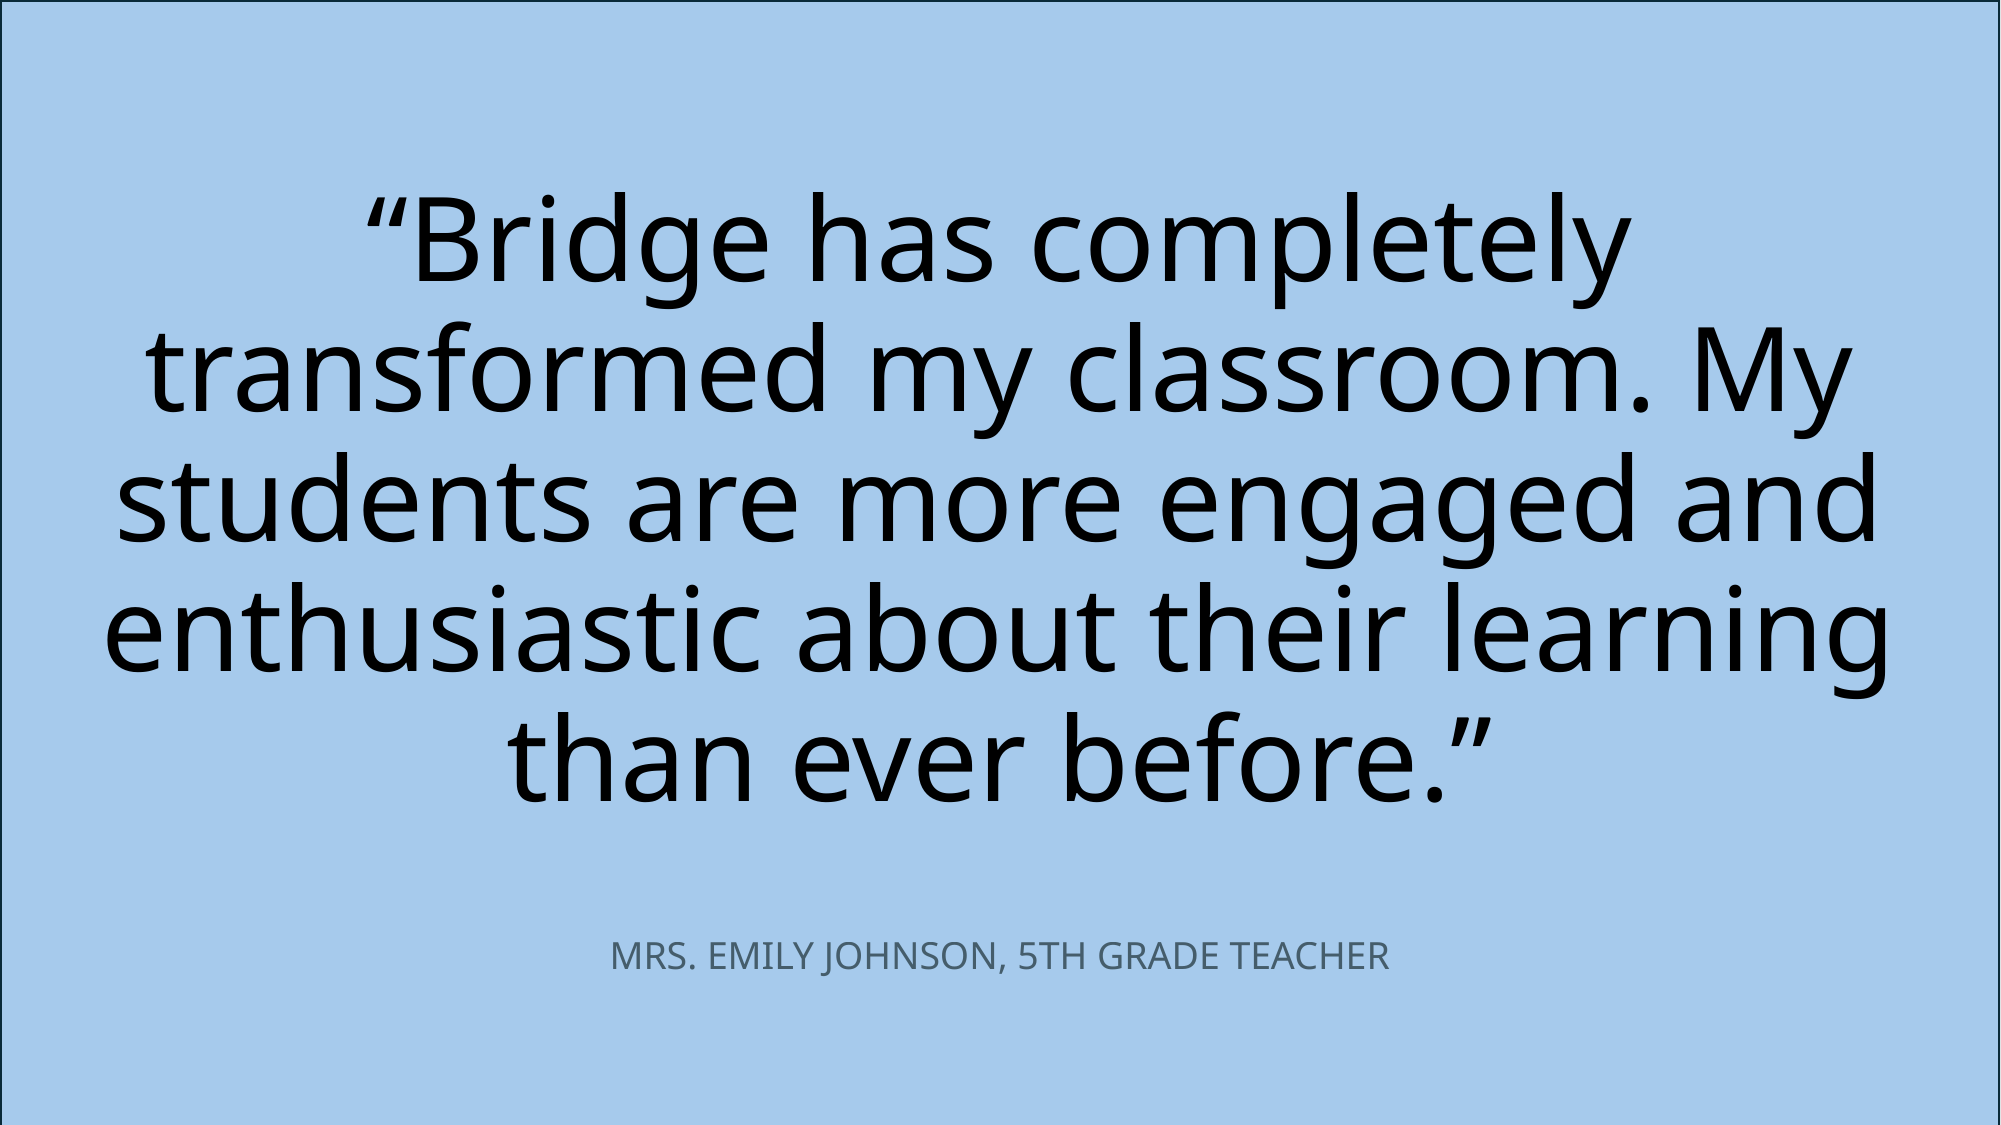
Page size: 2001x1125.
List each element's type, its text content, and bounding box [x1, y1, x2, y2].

text_box “Bridge has completely transformed my classroom. My students are more engaged and enthusiastic about their learning than ever before.” [17, 174, 1983, 825]
text_box MRS. EMILY JOHNSON, 5TH GRADE TEACHER [17, 924, 1983, 977]
